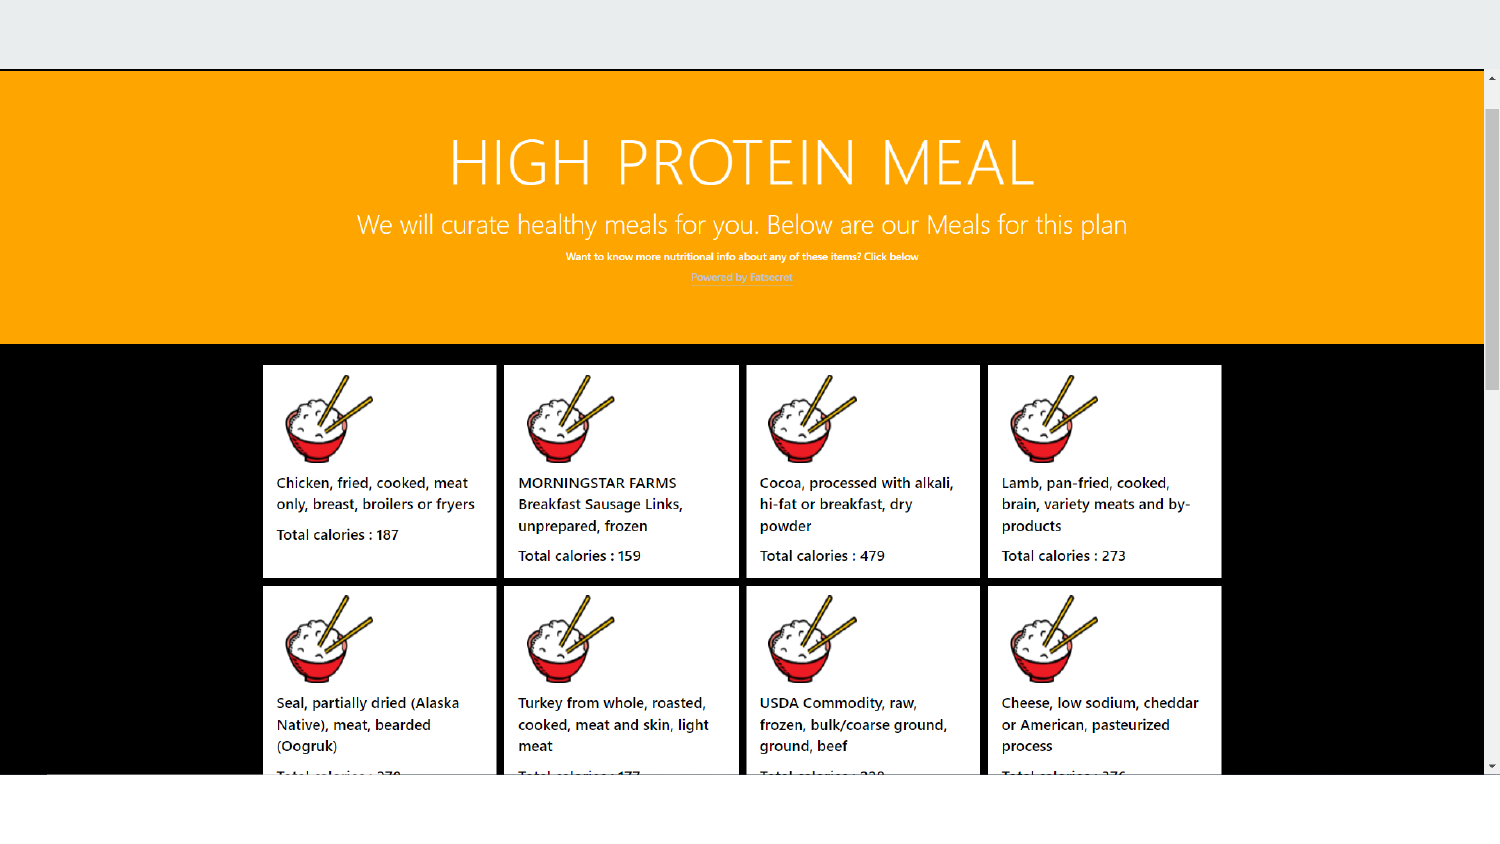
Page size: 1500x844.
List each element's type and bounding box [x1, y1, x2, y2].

picture [0, 69, 1500, 775]
